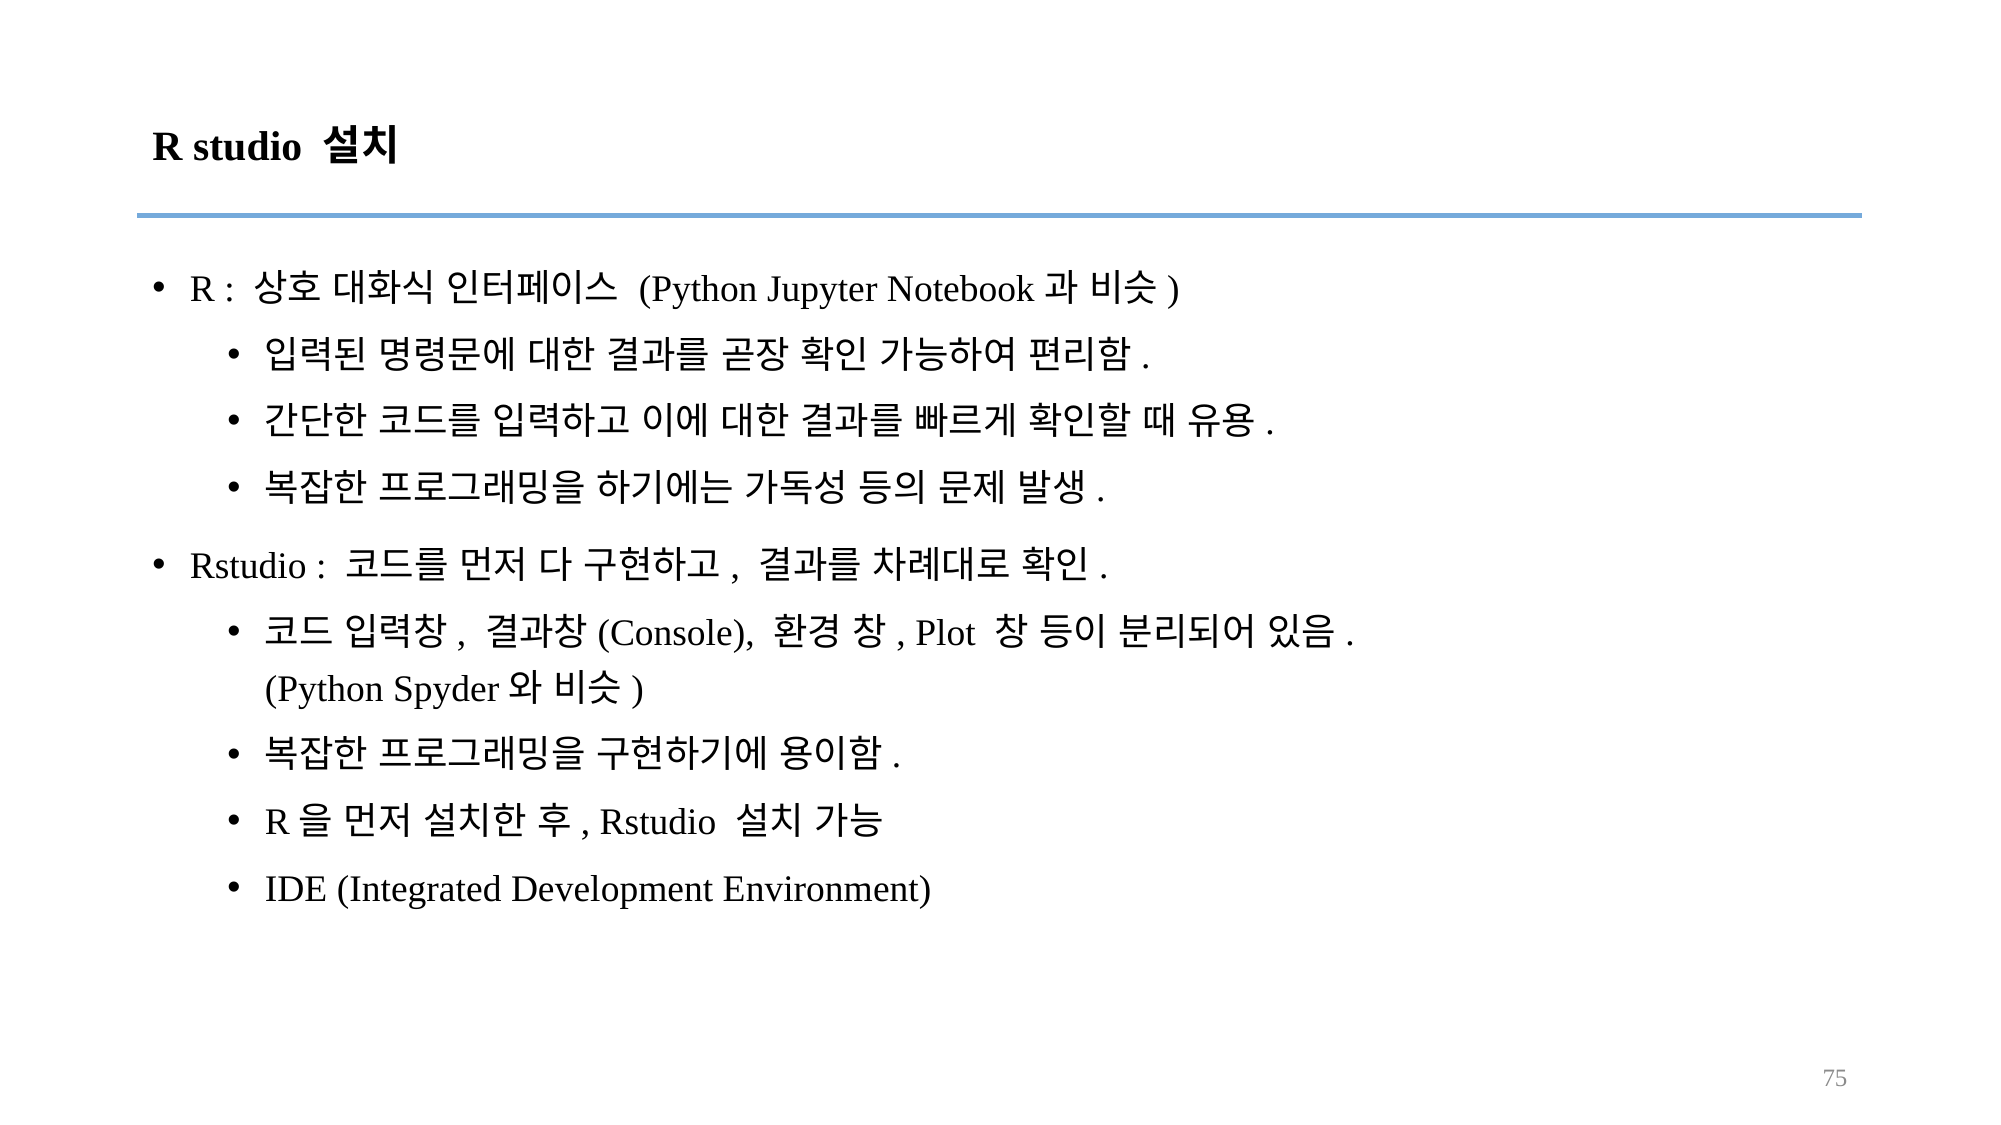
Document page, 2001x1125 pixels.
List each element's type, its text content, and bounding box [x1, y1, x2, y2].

slide_number 75 [1412, 1042, 1863, 1103]
list R : 상호 대화식 인터페이스 (Python Jupyter Notebook과 비슷) 입력된 명령문에 대한 결과를 곧장 확인 가능하여 편리함. 간단한 코드를 입력하고 이에 대한 결과를 빠르게 확인할 때 유용. 복잡한 프로그래밍을 하기에는 가독성 등의 문제 발생. Rstudio : 코드를 먼저 다 구현하고, 결과를 차례대로 확인. 코드 입력창, 결과창(Console), 환경 창, Plot 창 등이 분리되어 있음. (Python Spyder와 비슷) 복잡한 프로그래밍을 구현하기에 용이함. R을 먼저 설치한 후, Rstudio 설치 가능 IDE (Integrated Development Environment) [137, 245, 1863, 1014]
title R studio 설치 [137, 59, 1863, 216]
